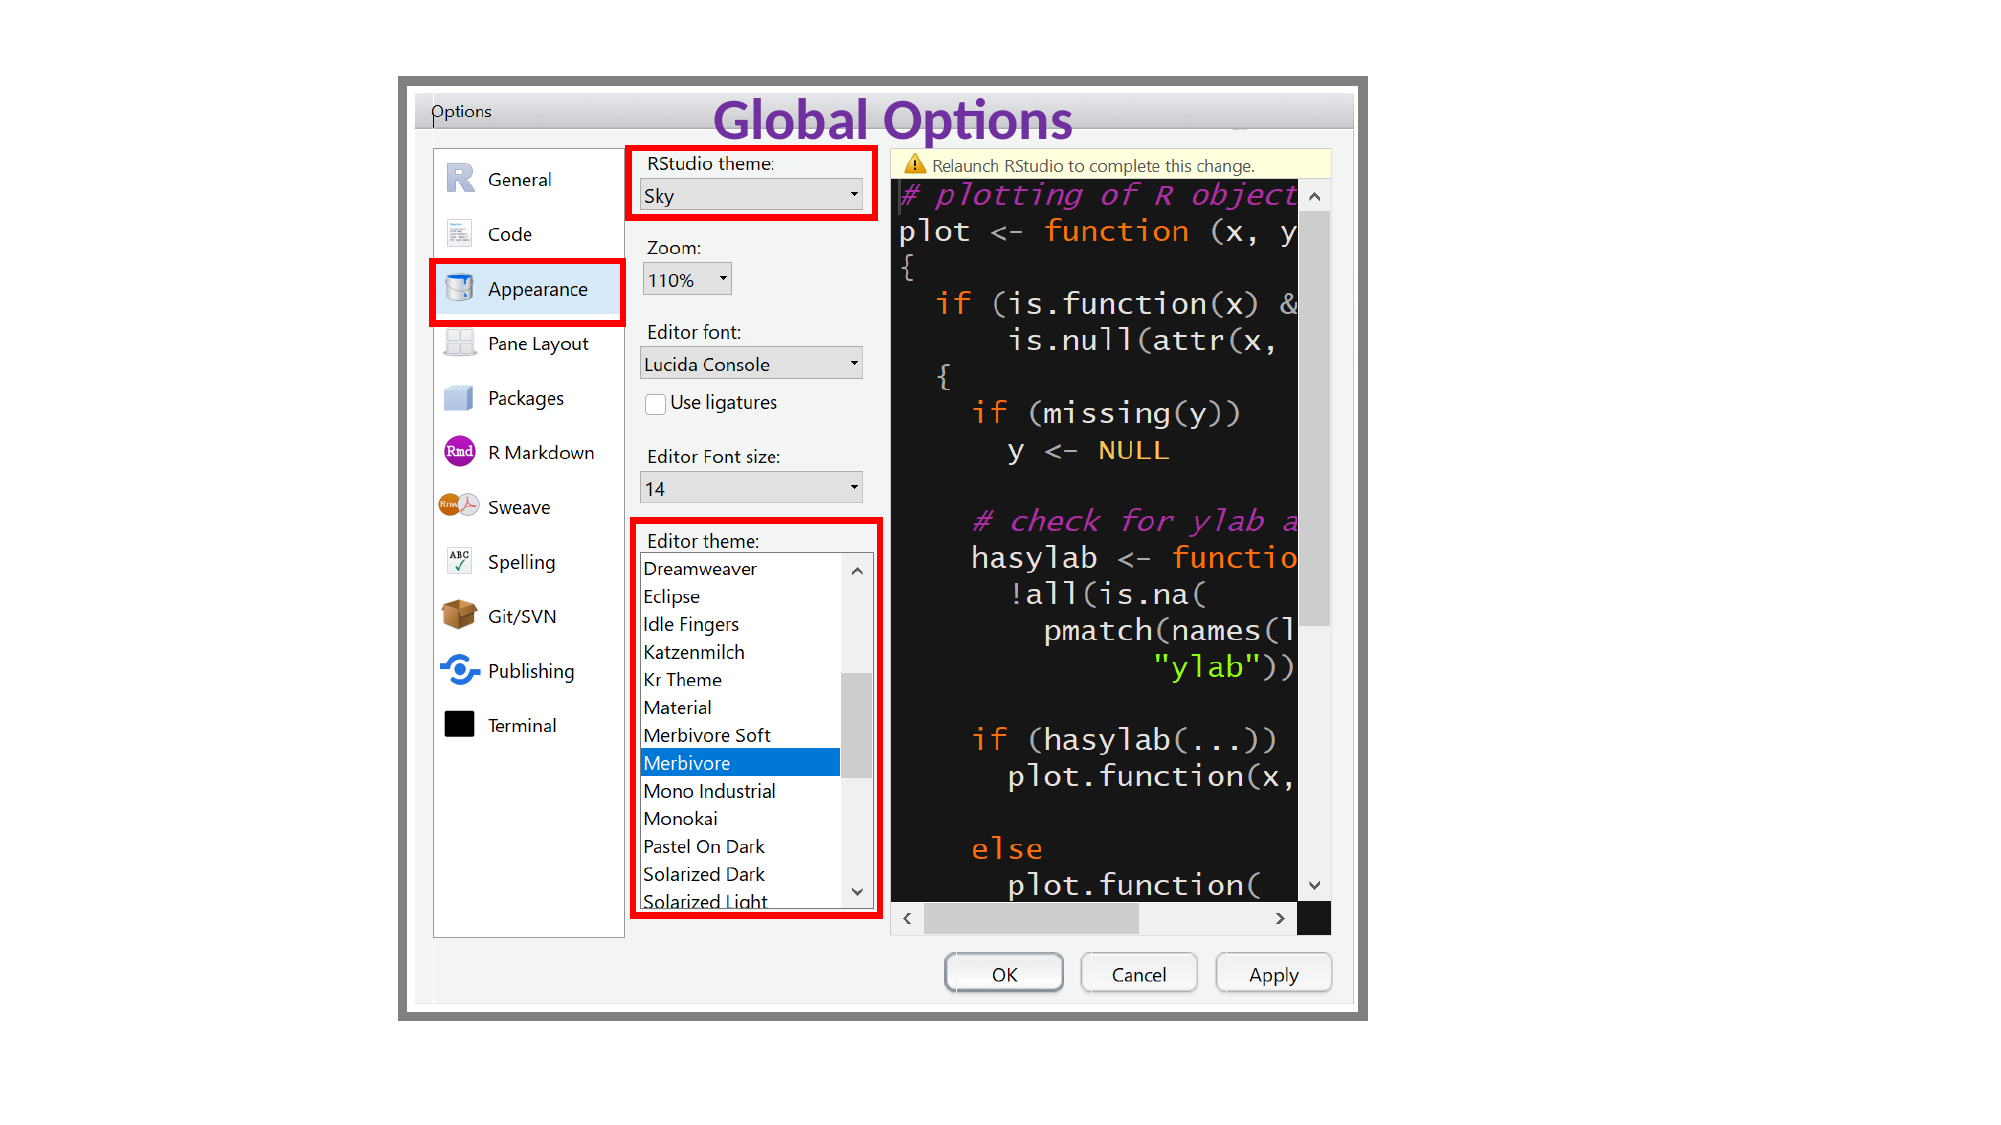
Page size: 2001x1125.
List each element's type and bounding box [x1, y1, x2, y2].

text_box [402, 73, 1363, 1017]
